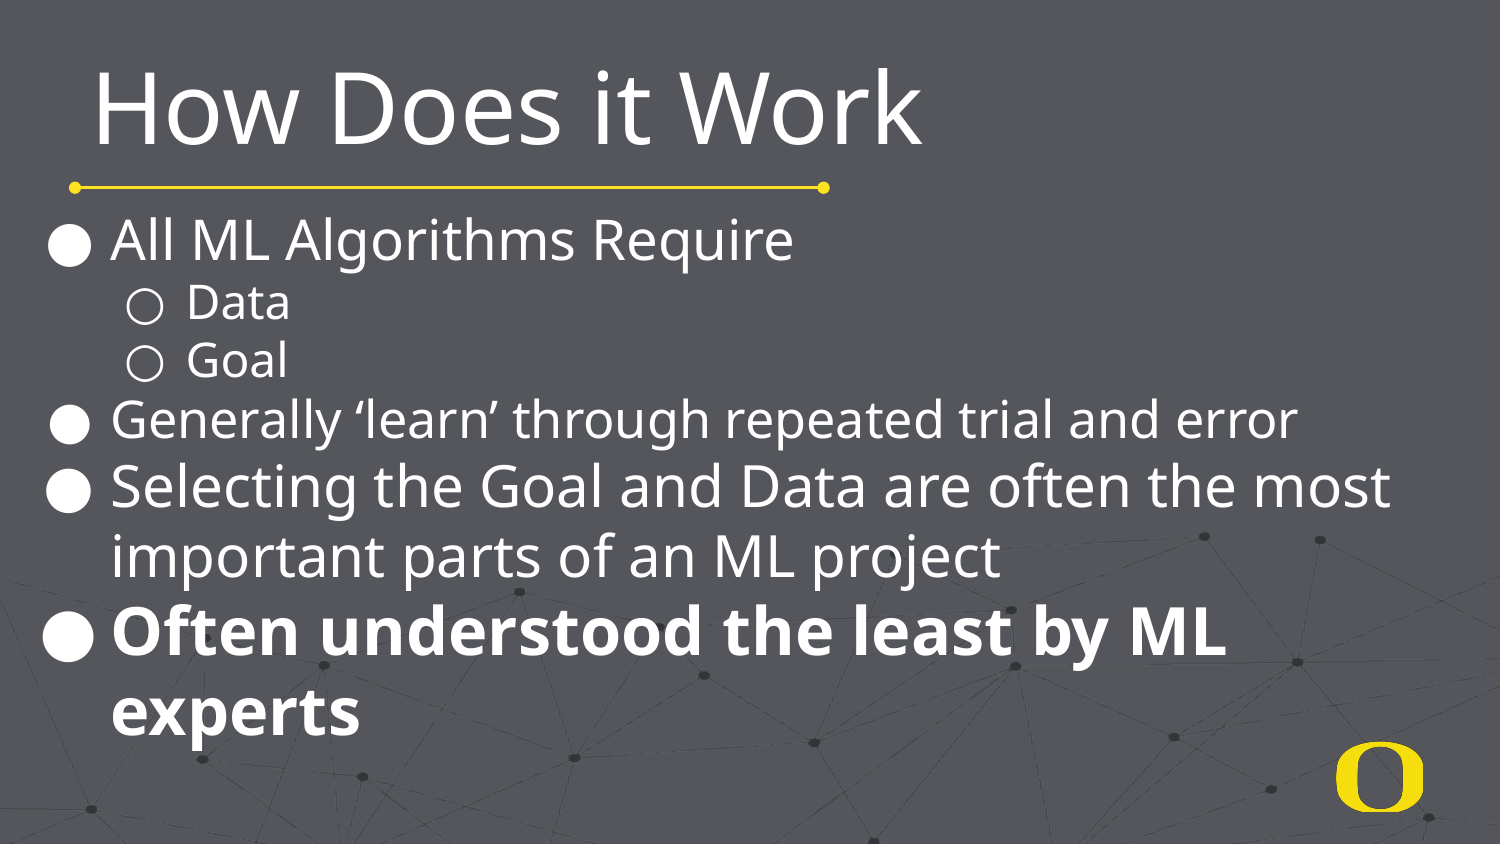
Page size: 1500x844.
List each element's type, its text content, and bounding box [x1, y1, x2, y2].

list All ML Algorithms Require Data Goal Generally ‘learn’ through repeated trial and error Selecting the Goal and Data are often the most important parts of an ML project Often understood the least by ML experts [20, 196, 1426, 725]
title How Does it Work [75, 33, 1425, 175]
picture [1336, 741, 1423, 812]
